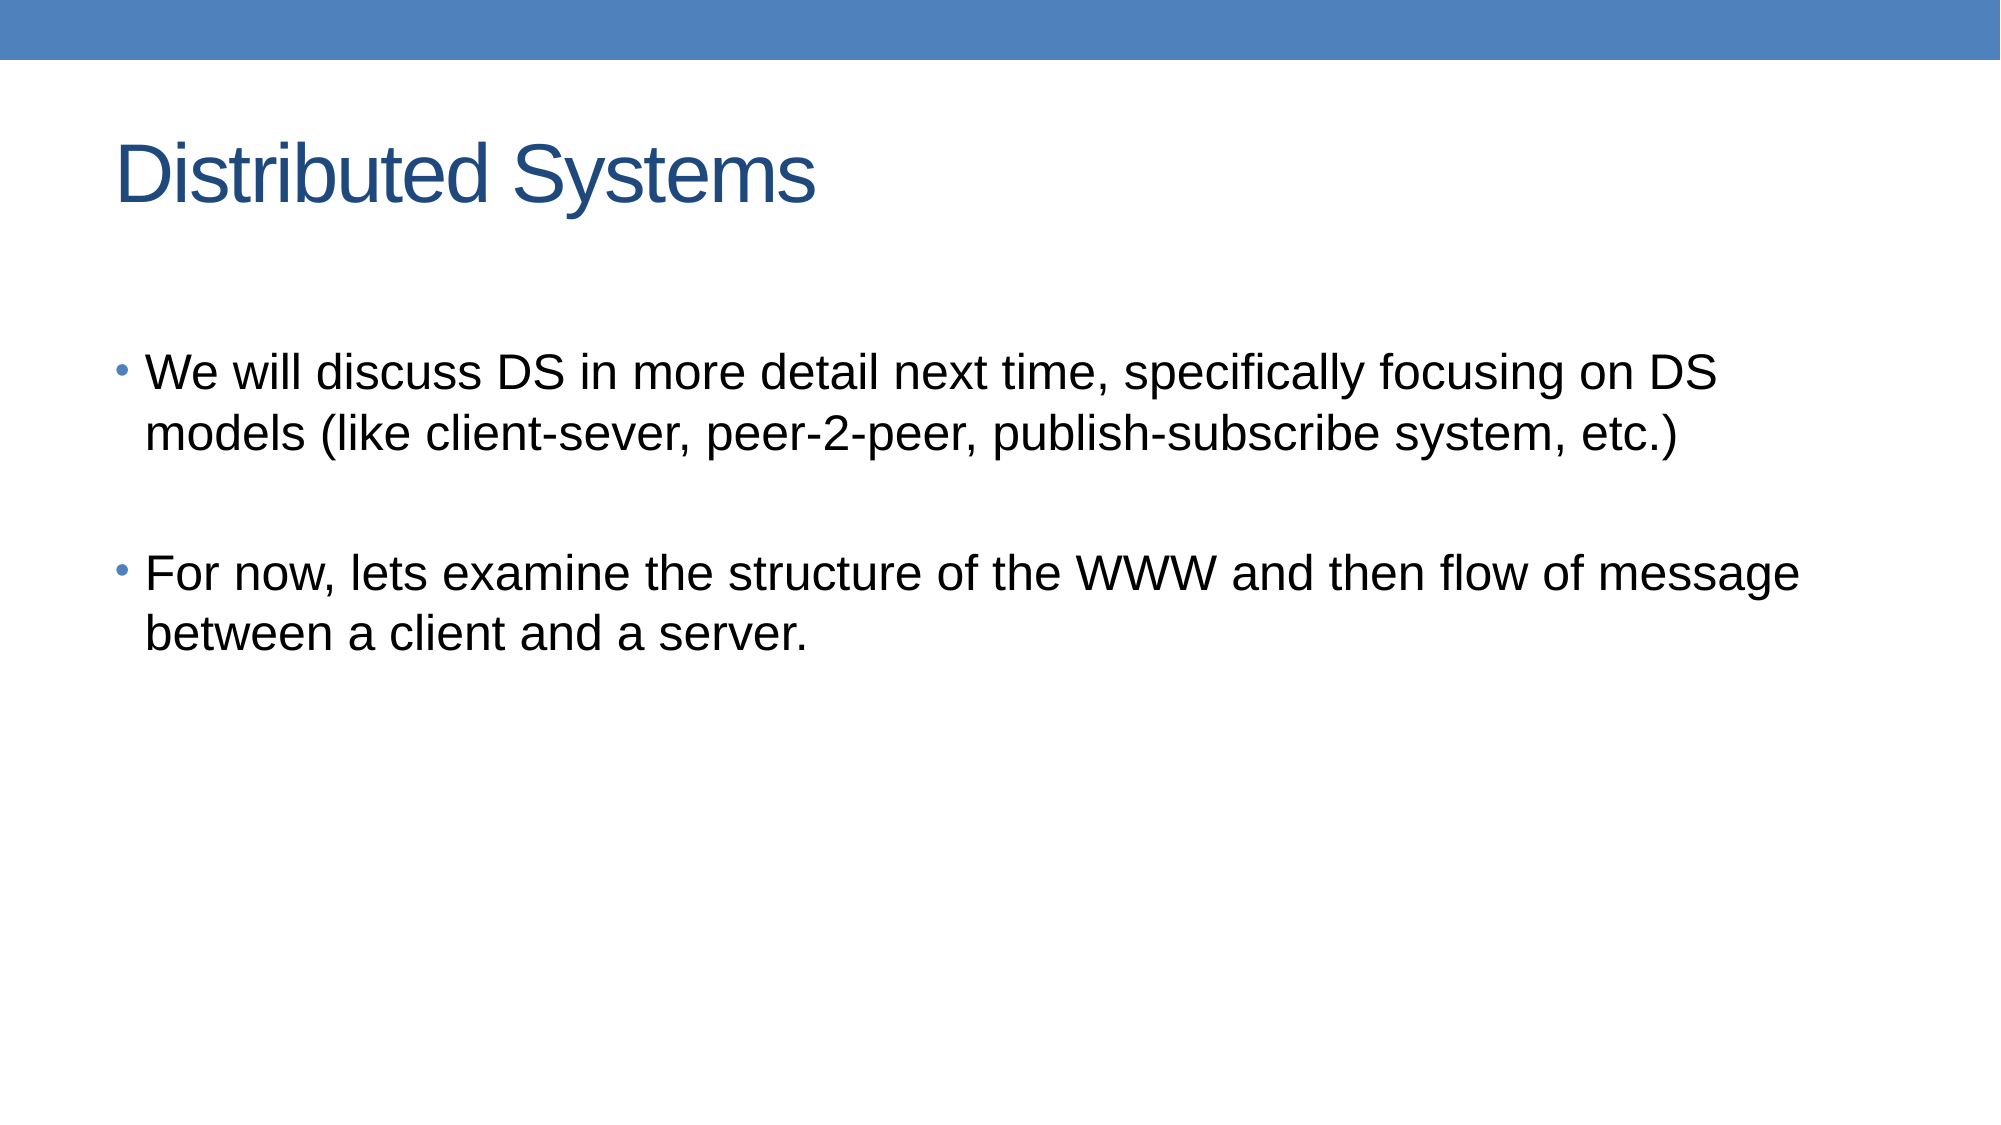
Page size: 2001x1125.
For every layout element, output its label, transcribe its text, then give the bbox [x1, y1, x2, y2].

title Distributed Systems [99, 87, 1900, 250]
list We will discuss DS in more detail next time, specifically focusing on DS models (like client-sever, peer-2-peer, publish-subscribe system, etc.) For now, lets examine the structure of the WWW and then flow of message between a client and a server. [99, 262, 1900, 1063]
